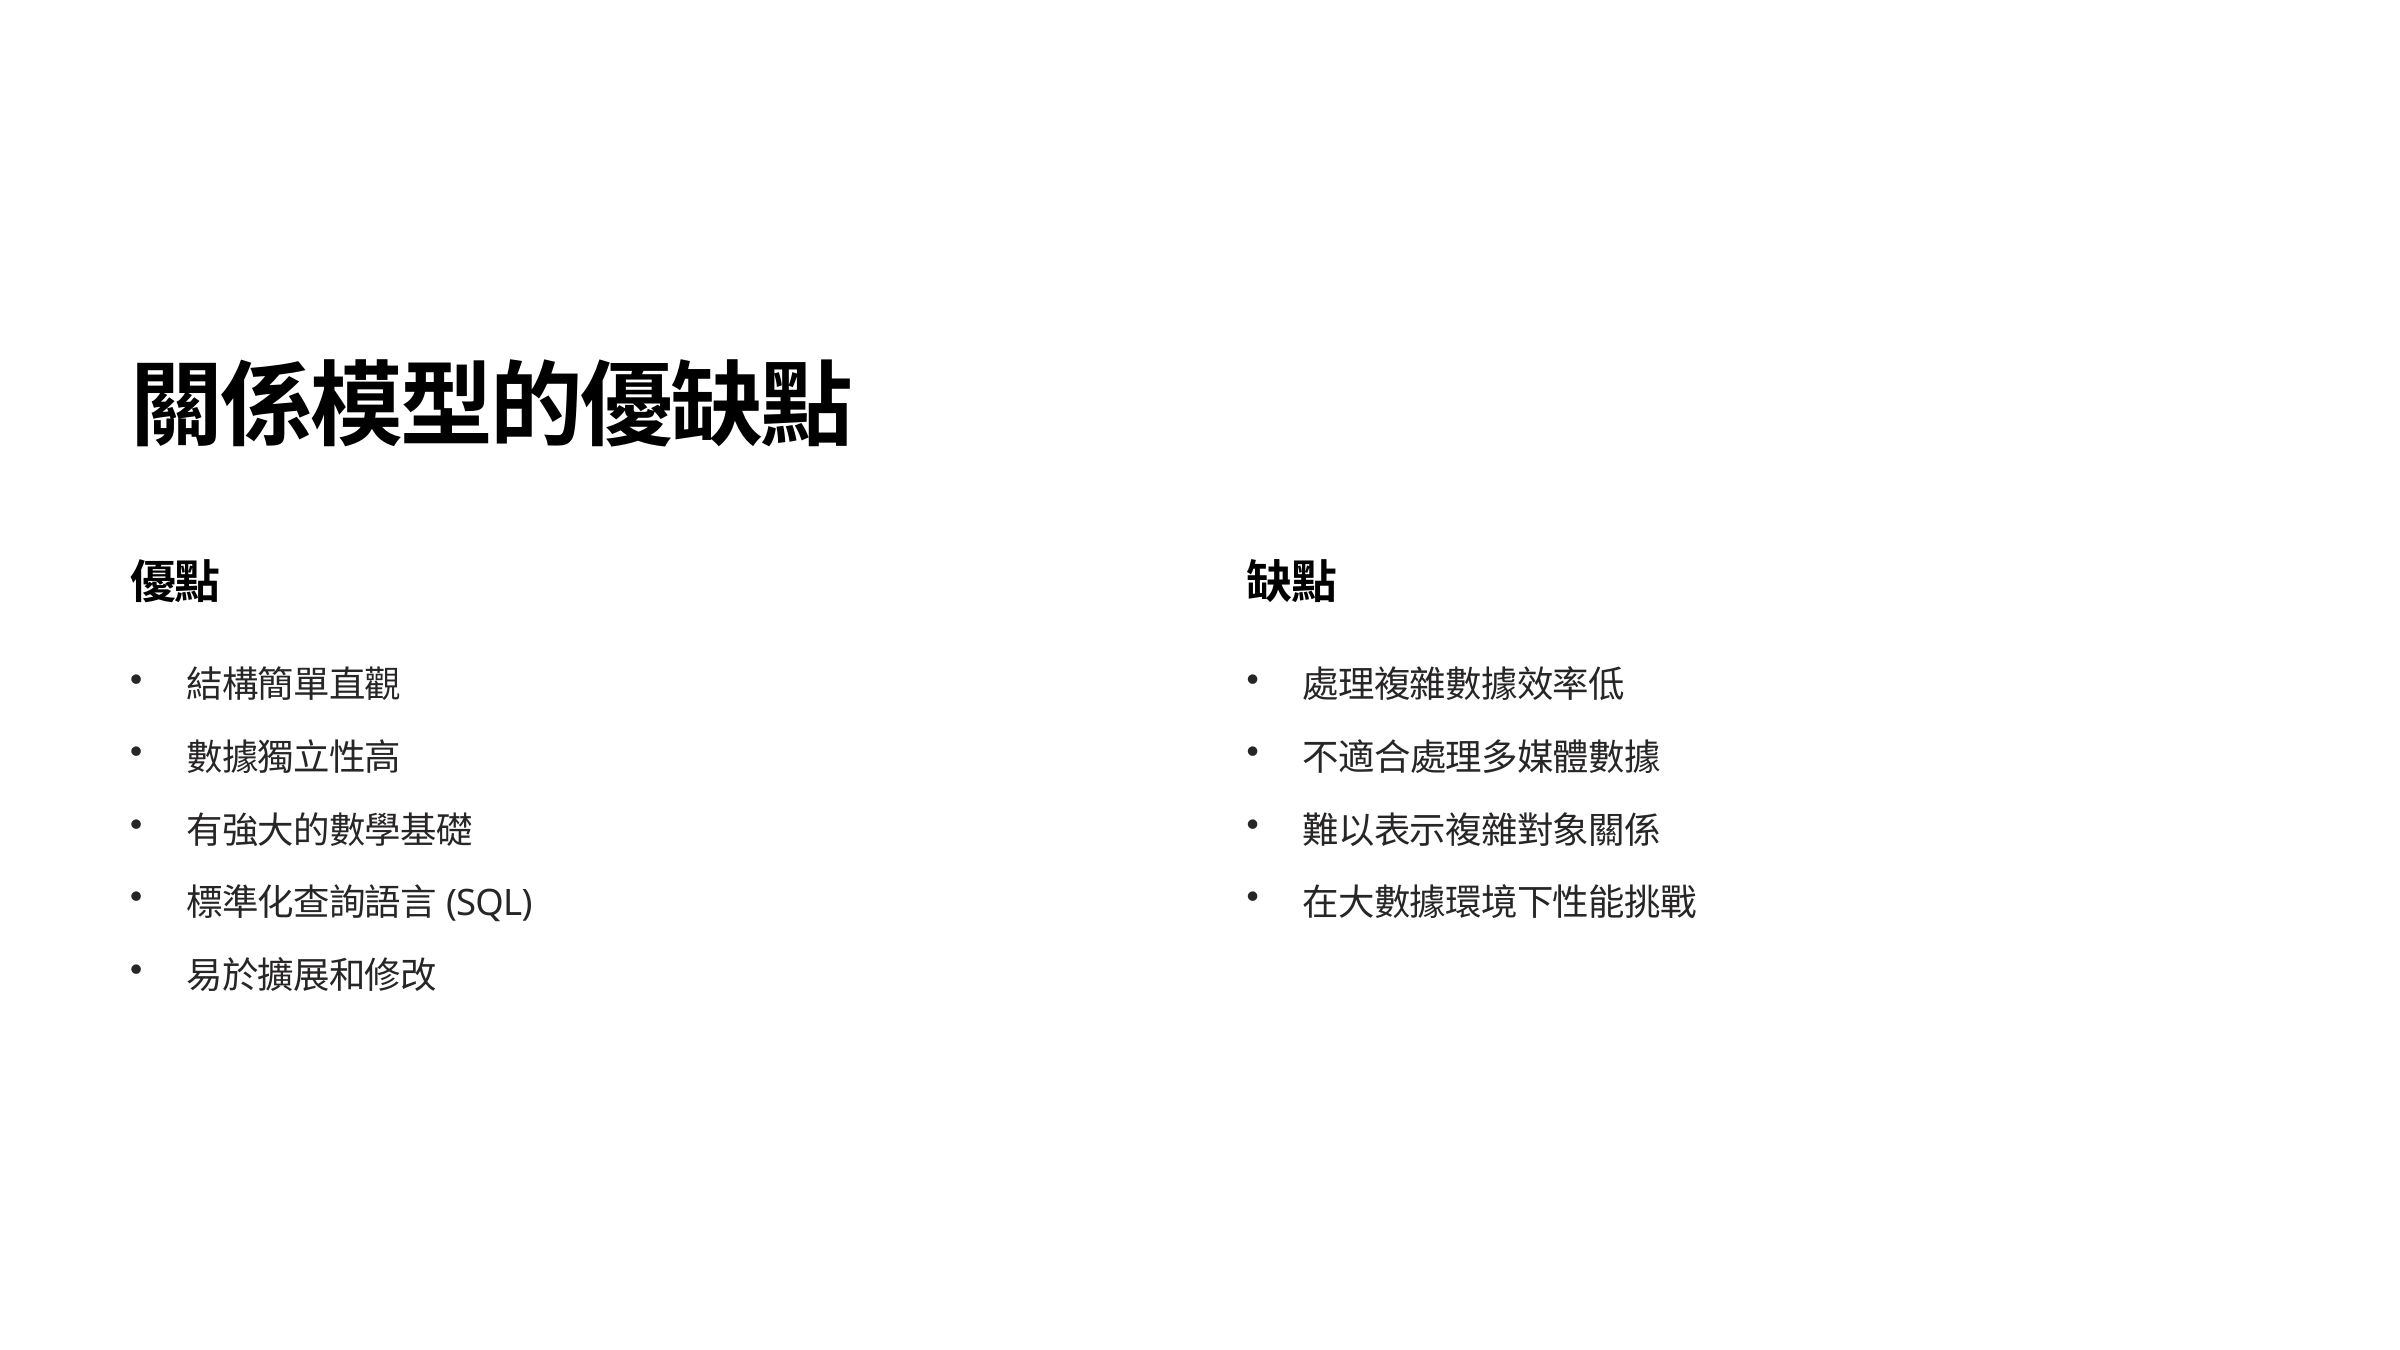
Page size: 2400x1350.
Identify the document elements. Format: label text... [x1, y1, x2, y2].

text_box 難以表示複雜對象關係 [1246, 790, 2271, 851]
text_box 數據獨立性高 [130, 718, 1155, 778]
text_box 標準化查詢語言(SQL) [130, 863, 1155, 923]
text_box 有強大的數學基礎 [130, 790, 1155, 851]
text_box 結構簡單直觀 [130, 645, 1155, 706]
text_box 缺點 [1246, 550, 1712, 609]
text_box 優點 [130, 550, 596, 609]
text_box 不適合處理多媒體數據 [1246, 718, 2271, 778]
text_box 處理複雜數據效率低 [1246, 645, 2271, 706]
text_box 在大數據環境下性能挑戰 [1246, 863, 2271, 923]
text_box 關係模型的優缺點 [130, 341, 1061, 458]
text_box 易於擴展和修改 [130, 936, 1155, 996]
